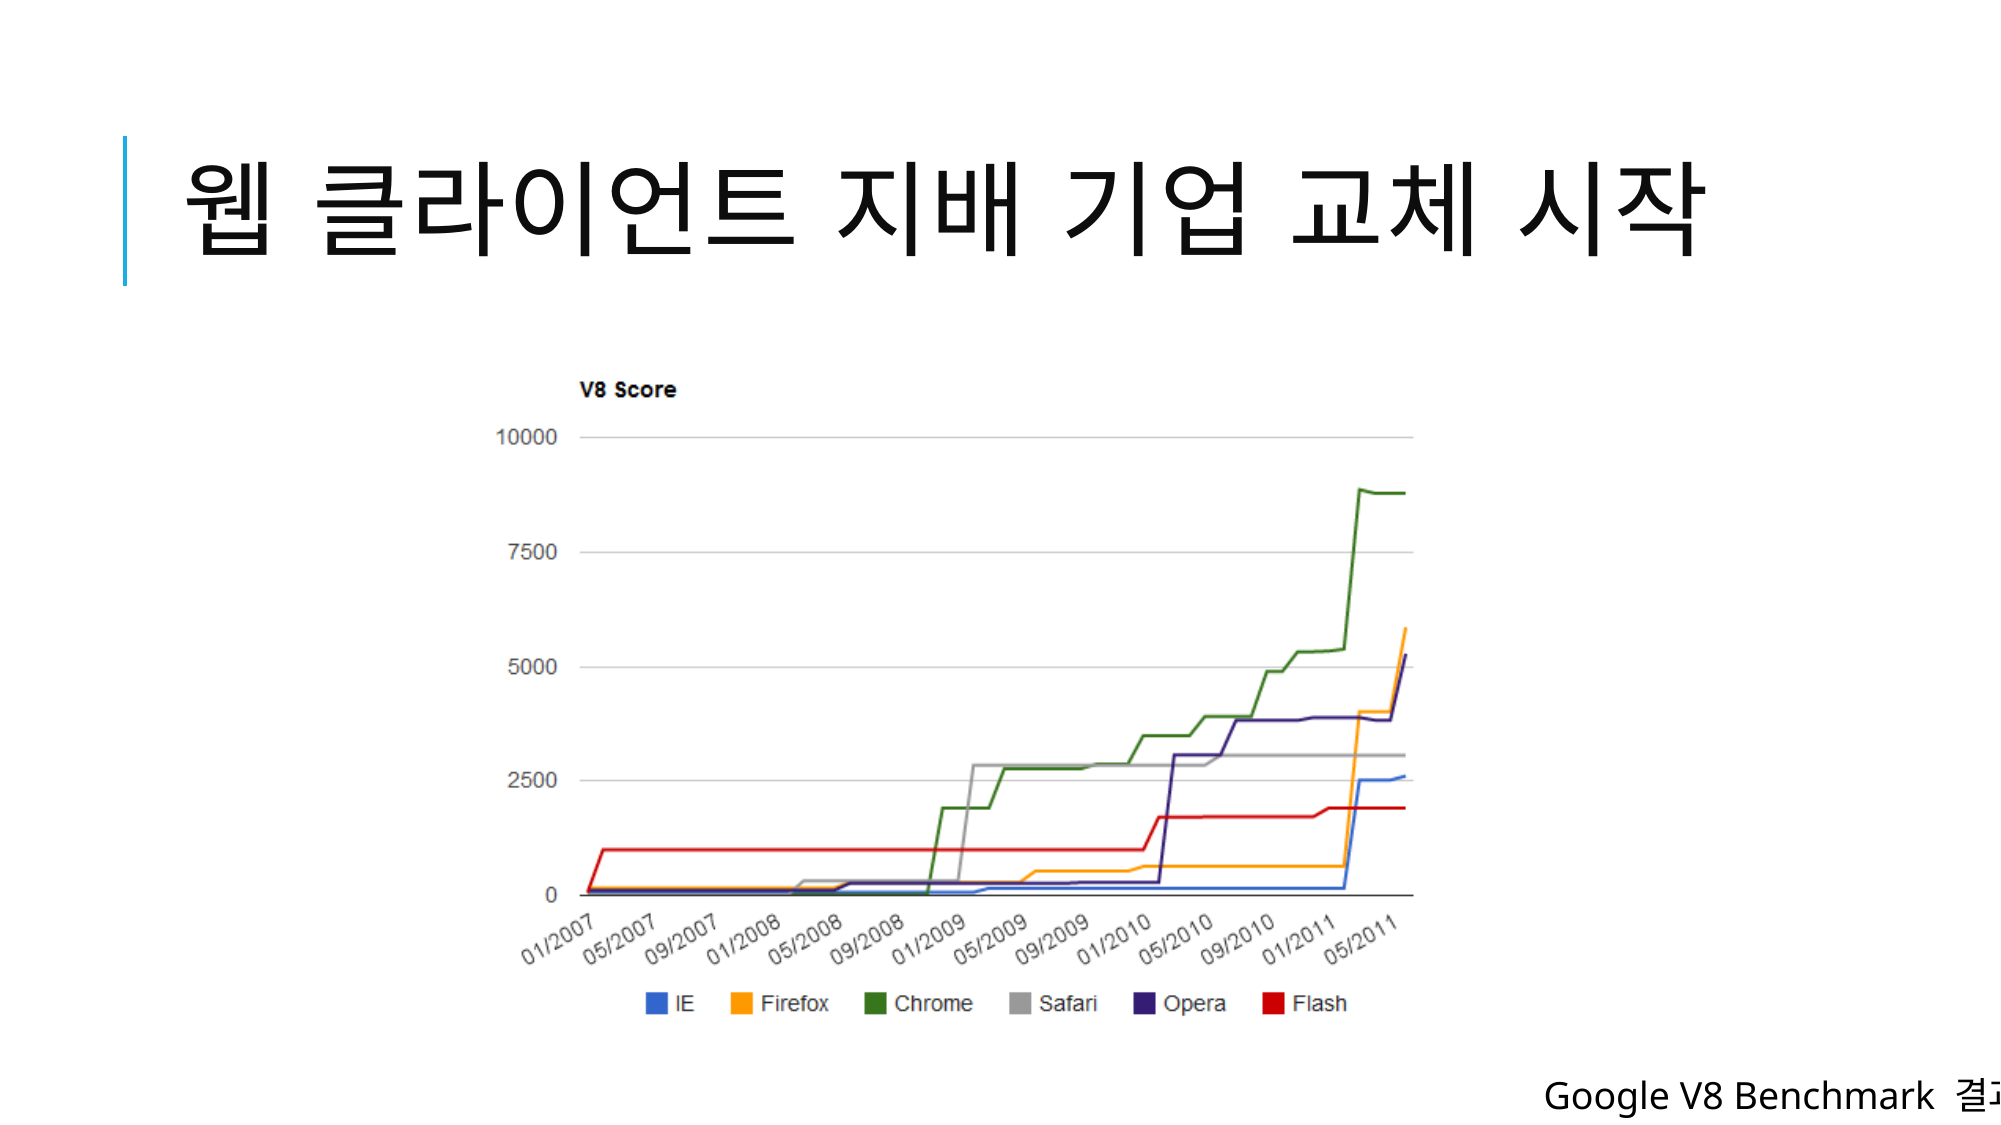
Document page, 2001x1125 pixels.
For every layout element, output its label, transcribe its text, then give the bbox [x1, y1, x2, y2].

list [470, 374, 1461, 1036]
title 웹 클라이언트 지배 기업 교체 시작 [168, 96, 1763, 342]
text_box Google V8 Benchmark 결과 [1528, 1064, 2000, 1125]
